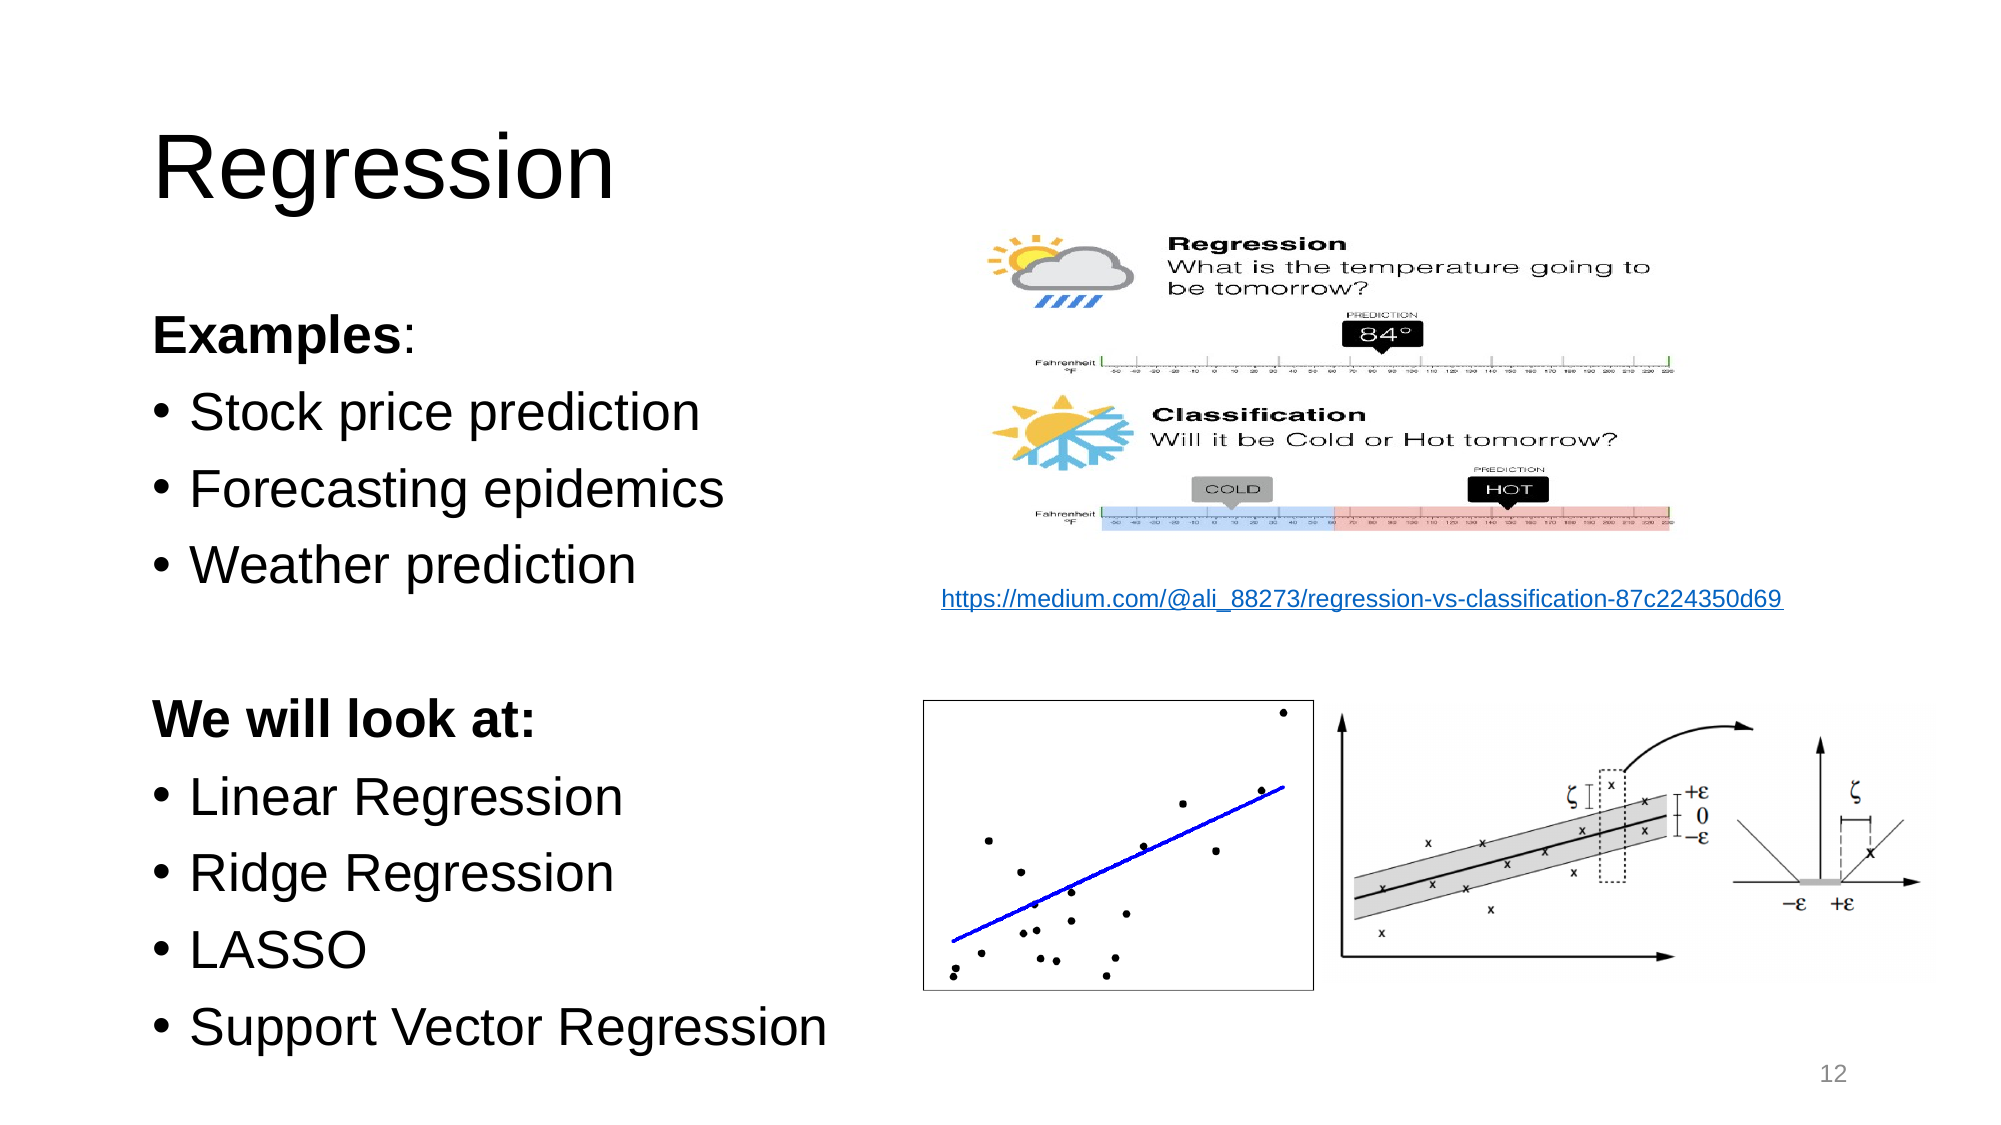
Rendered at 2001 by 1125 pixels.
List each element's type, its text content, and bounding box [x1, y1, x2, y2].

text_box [862, 206, 1863, 621]
picture [860, 654, 1936, 1032]
slide_number 12 [1412, 1042, 1863, 1103]
title Regression [137, 59, 1863, 278]
list Examples: Stock price prediction Forecasting epidemics Weather prediction We will look at: Linear Regression Ridge Regression LASSO Support Vector Regression [137, 299, 1863, 1066]
